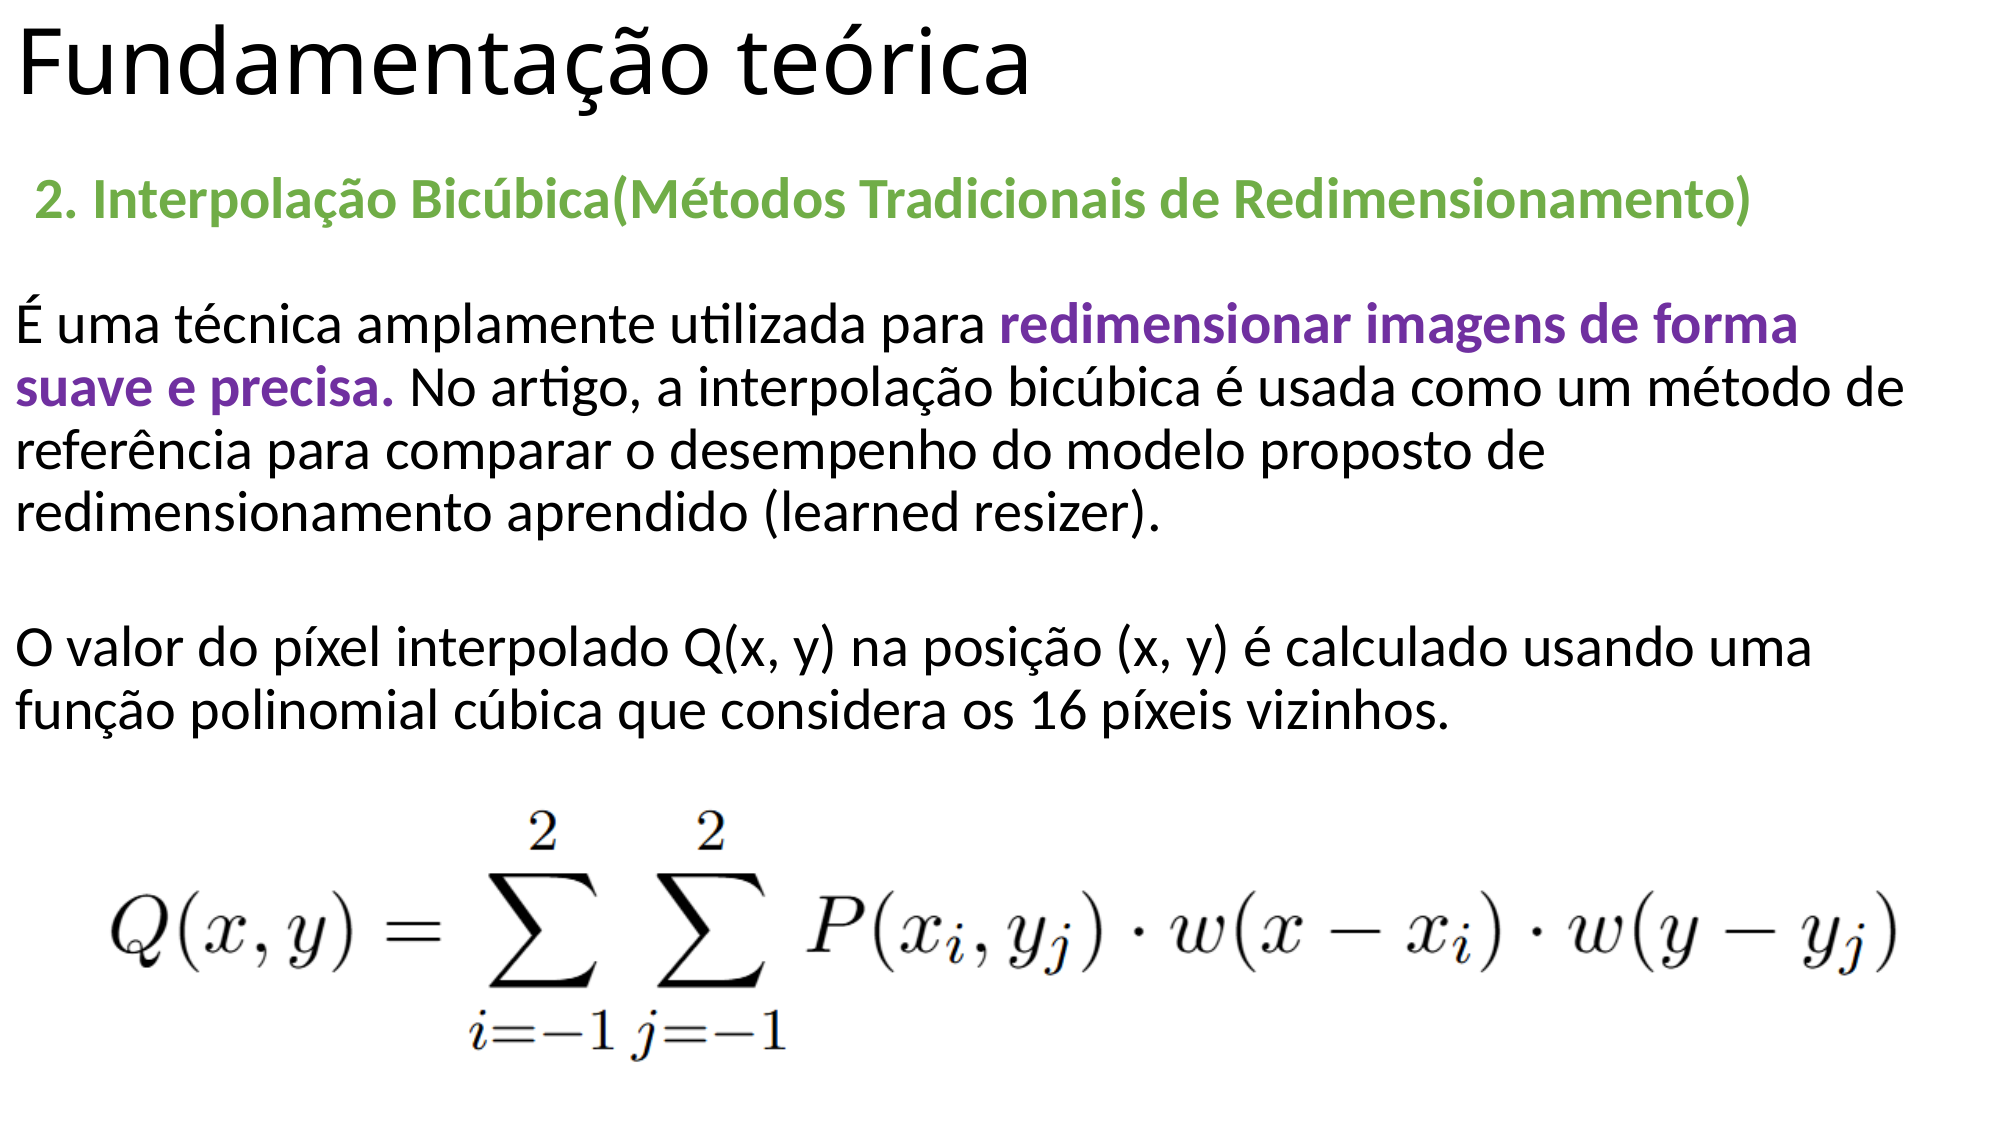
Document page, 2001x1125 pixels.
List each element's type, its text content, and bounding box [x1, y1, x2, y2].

title Fundamentação teórica [0, 0, 1713, 130]
list 2. Interpolação Bicúbica(Métodos Tradicionais de Redimensionamento) [19, 160, 1951, 266]
text_box É uma técnica amplamente utilizada para redimensionar imagens de forma suave e precisa. No artigo, a interpolação bicúbica é usada como um método de referência para comparar o desempenho do modelo proposto de redimensionamento aprendido (learned resizer). [0, 285, 1931, 563]
text_box O valor do píxel interpolado Q(x, y) na posição (x, y) é calculado usando uma função polinomial cúbica que considera os 16 píxeis vizinhos. [0, 608, 1931, 782]
picture [29, 748, 1941, 1084]
